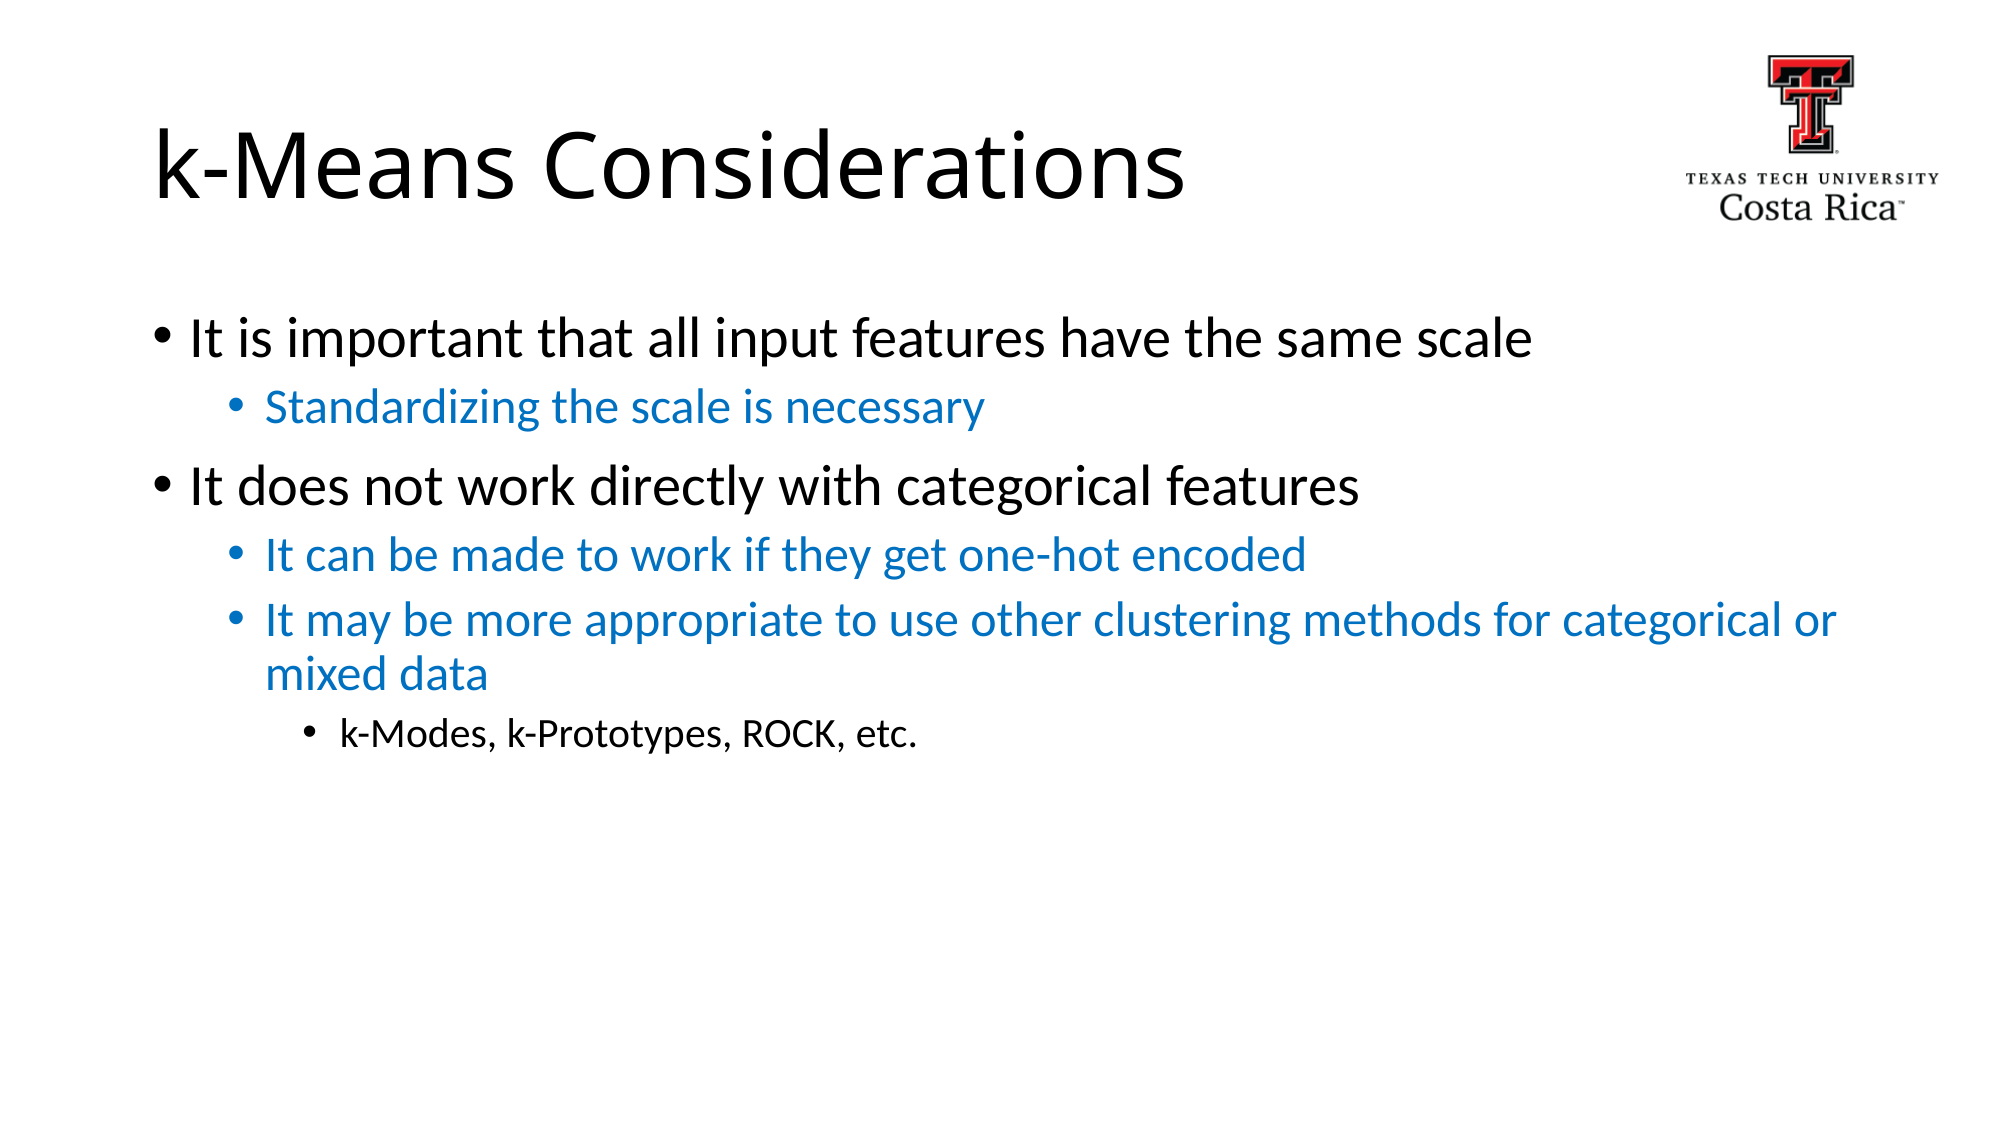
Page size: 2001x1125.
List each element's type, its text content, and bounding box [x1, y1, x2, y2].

list It is important that all input features have the same scale Standardizing the scale is necessary It does not work directly with categorical features It can be made to work if they get one-hot encoded It may be more appropriate to use other clustering methods for categorical or mixed data k-Modes, k-Prototypes, ROCK, etc. [137, 299, 1863, 1014]
title k-Means Considerations [137, 59, 1863, 278]
picture [1664, 30, 1964, 251]
